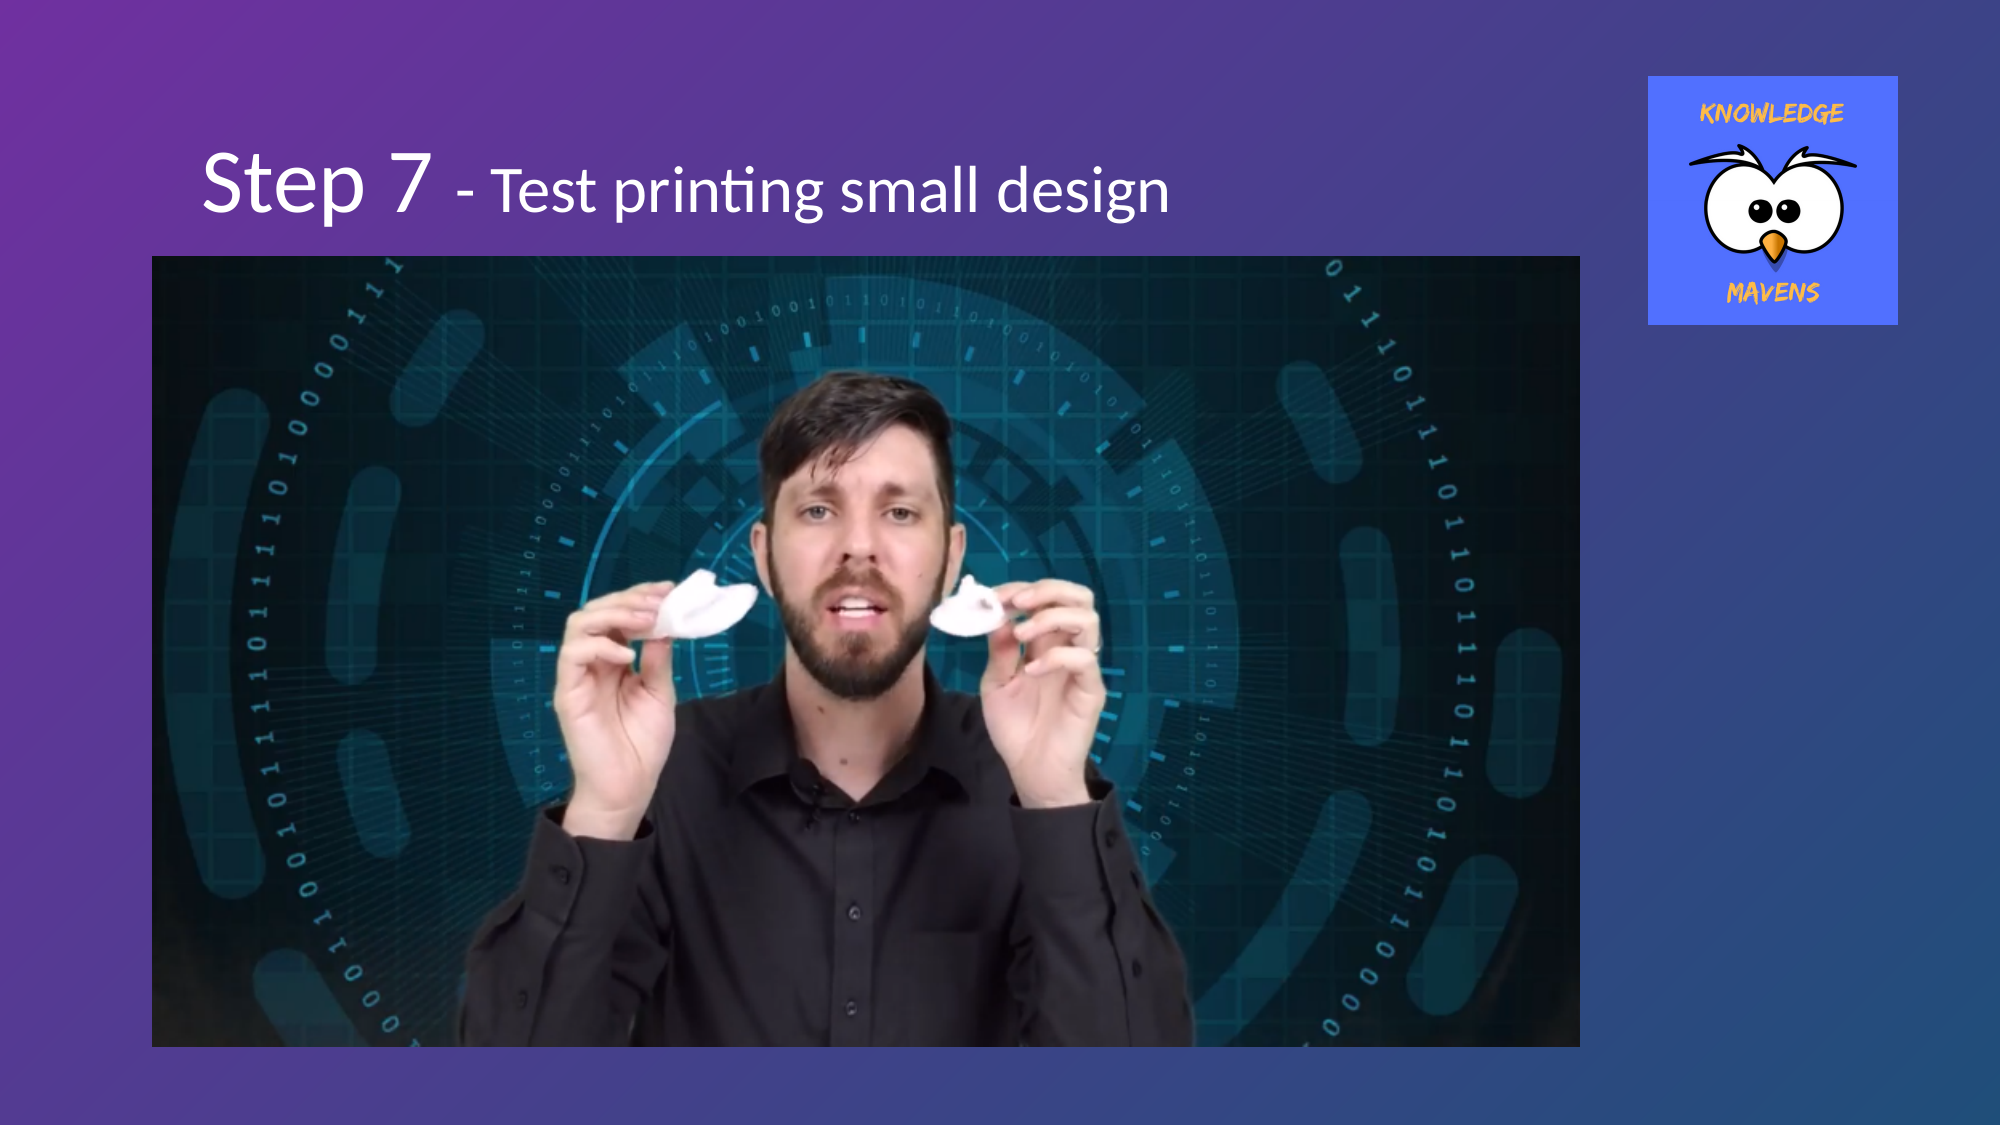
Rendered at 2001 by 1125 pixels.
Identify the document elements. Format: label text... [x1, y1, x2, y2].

picture [1648, 76, 1898, 325]
picture [880, 255, 890, 271]
picture [871, 255, 875, 270]
picture [152, 255, 1580, 1047]
text_box Step 7 - Test printing small design [186, 113, 1510, 238]
